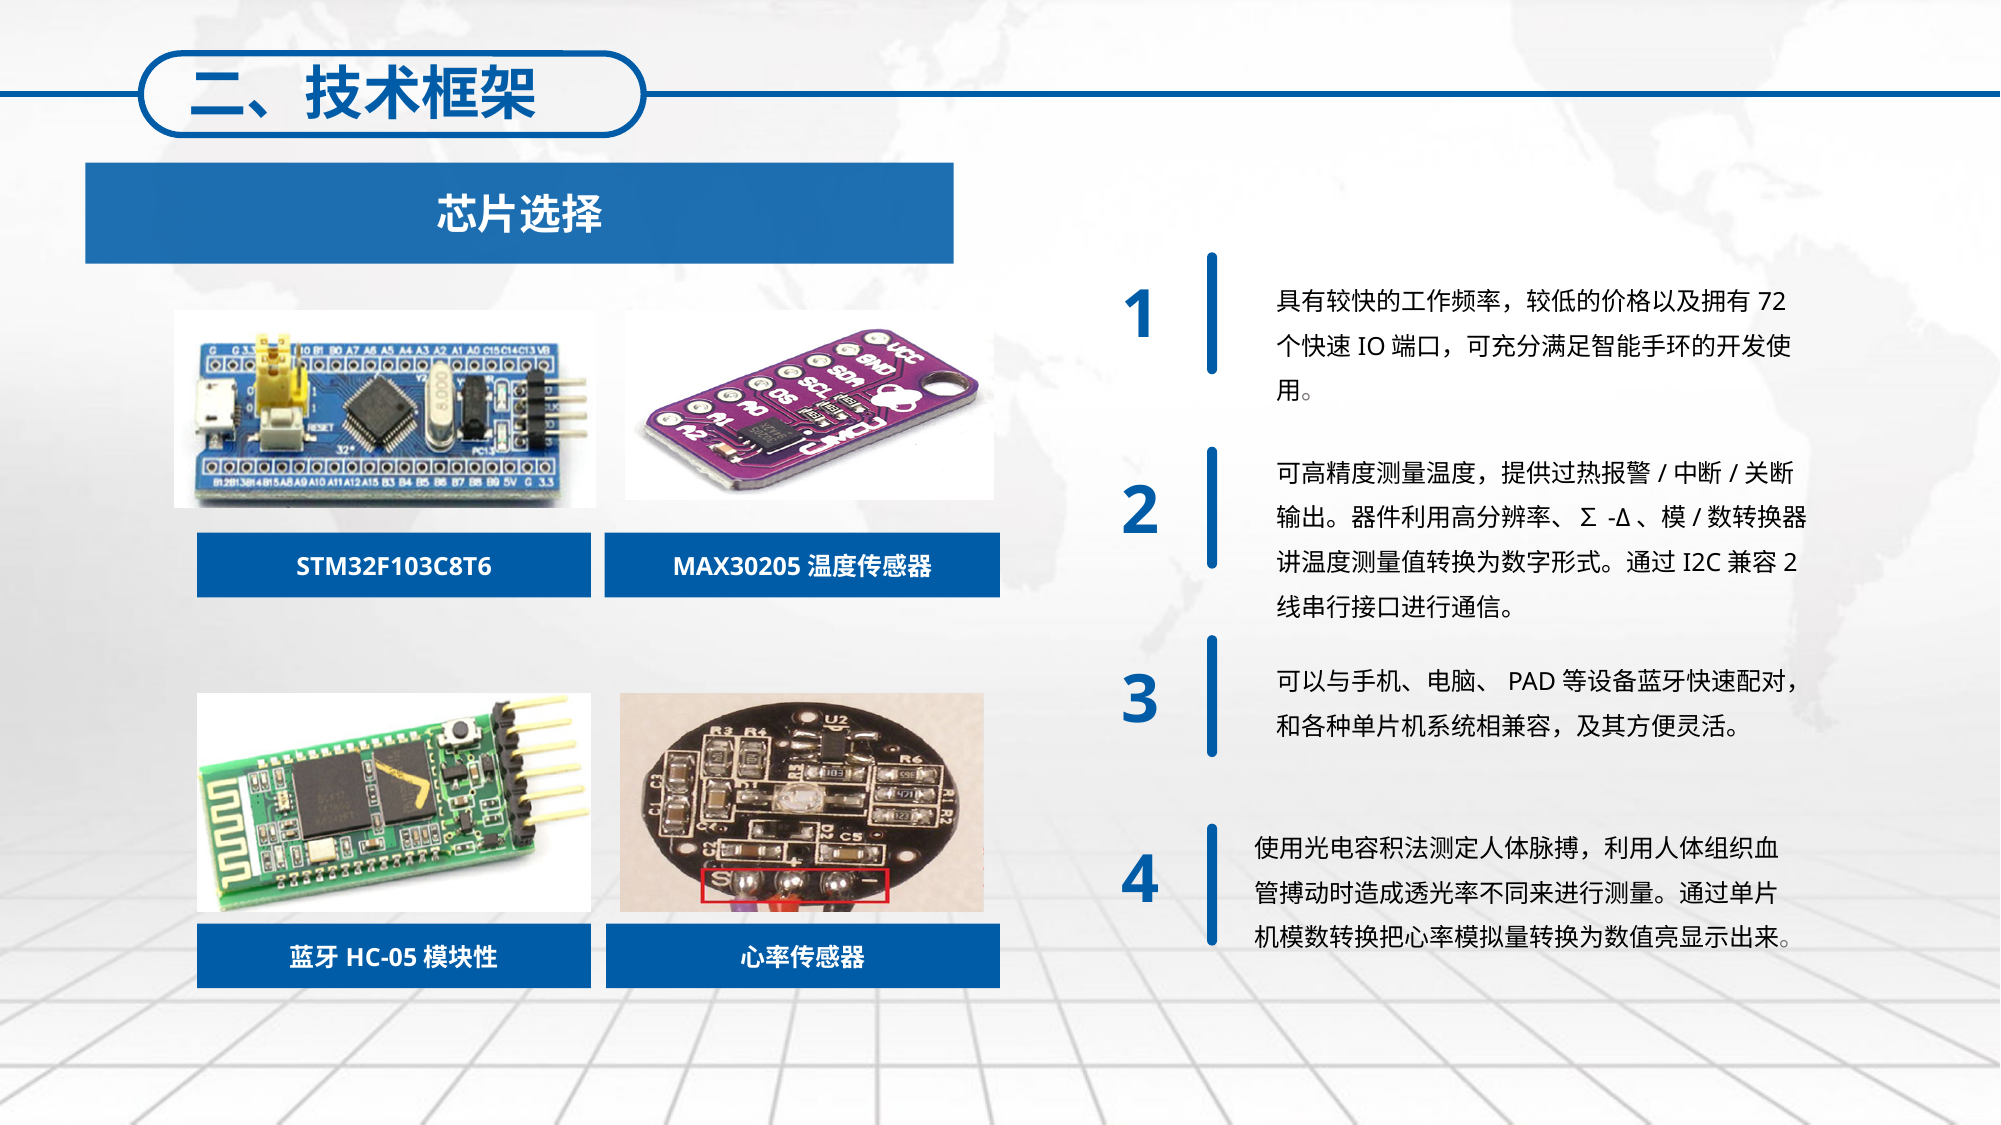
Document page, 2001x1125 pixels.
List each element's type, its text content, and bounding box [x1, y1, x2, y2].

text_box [1105, 635, 1825, 758]
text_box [109, 49, 644, 136]
text_box 蓝牙HC-05模块性 [196, 923, 592, 989]
picture [0, 0, 2001, 1125]
text_box STM32F103C8T6 [196, 532, 592, 598]
text_box 芯片选择 [84, 162, 955, 265]
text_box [1105, 434, 1825, 627]
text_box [1105, 252, 1825, 375]
text_box MAX30205温度传感器 [604, 532, 1001, 598]
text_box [1105, 809, 1803, 956]
text_box 心率传感器 [605, 923, 1001, 989]
